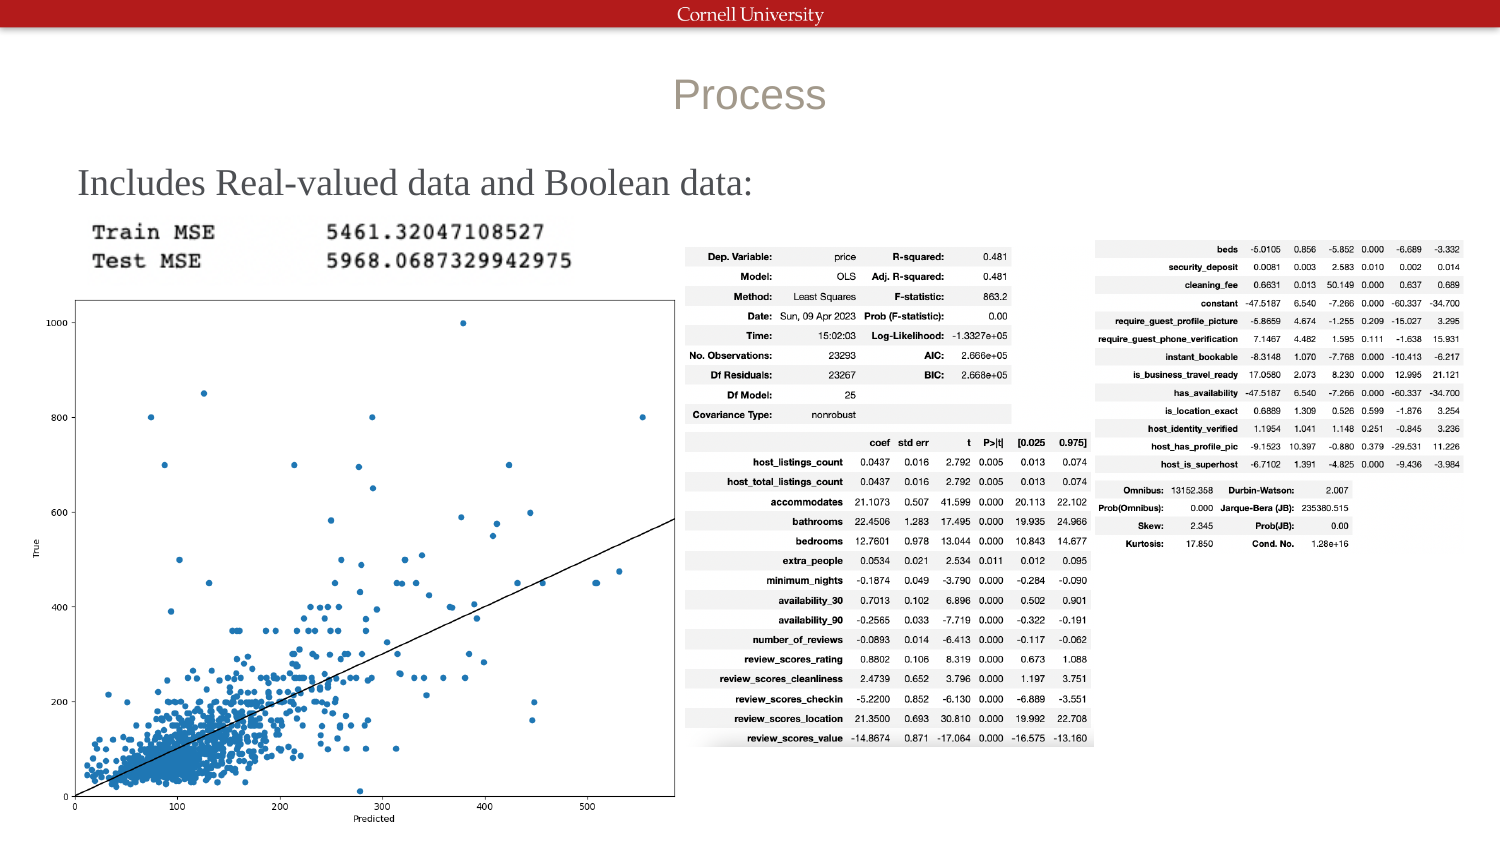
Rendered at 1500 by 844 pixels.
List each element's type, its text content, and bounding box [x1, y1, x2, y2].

picture [25, 292, 680, 830]
picture [87, 215, 576, 286]
list Includes Real-valued data and Boolean data: [62, 146, 775, 214]
picture [673, 0, 825, 43]
title Process [137, 59, 1363, 126]
picture [1095, 240, 1465, 554]
picture [684, 246, 1094, 747]
